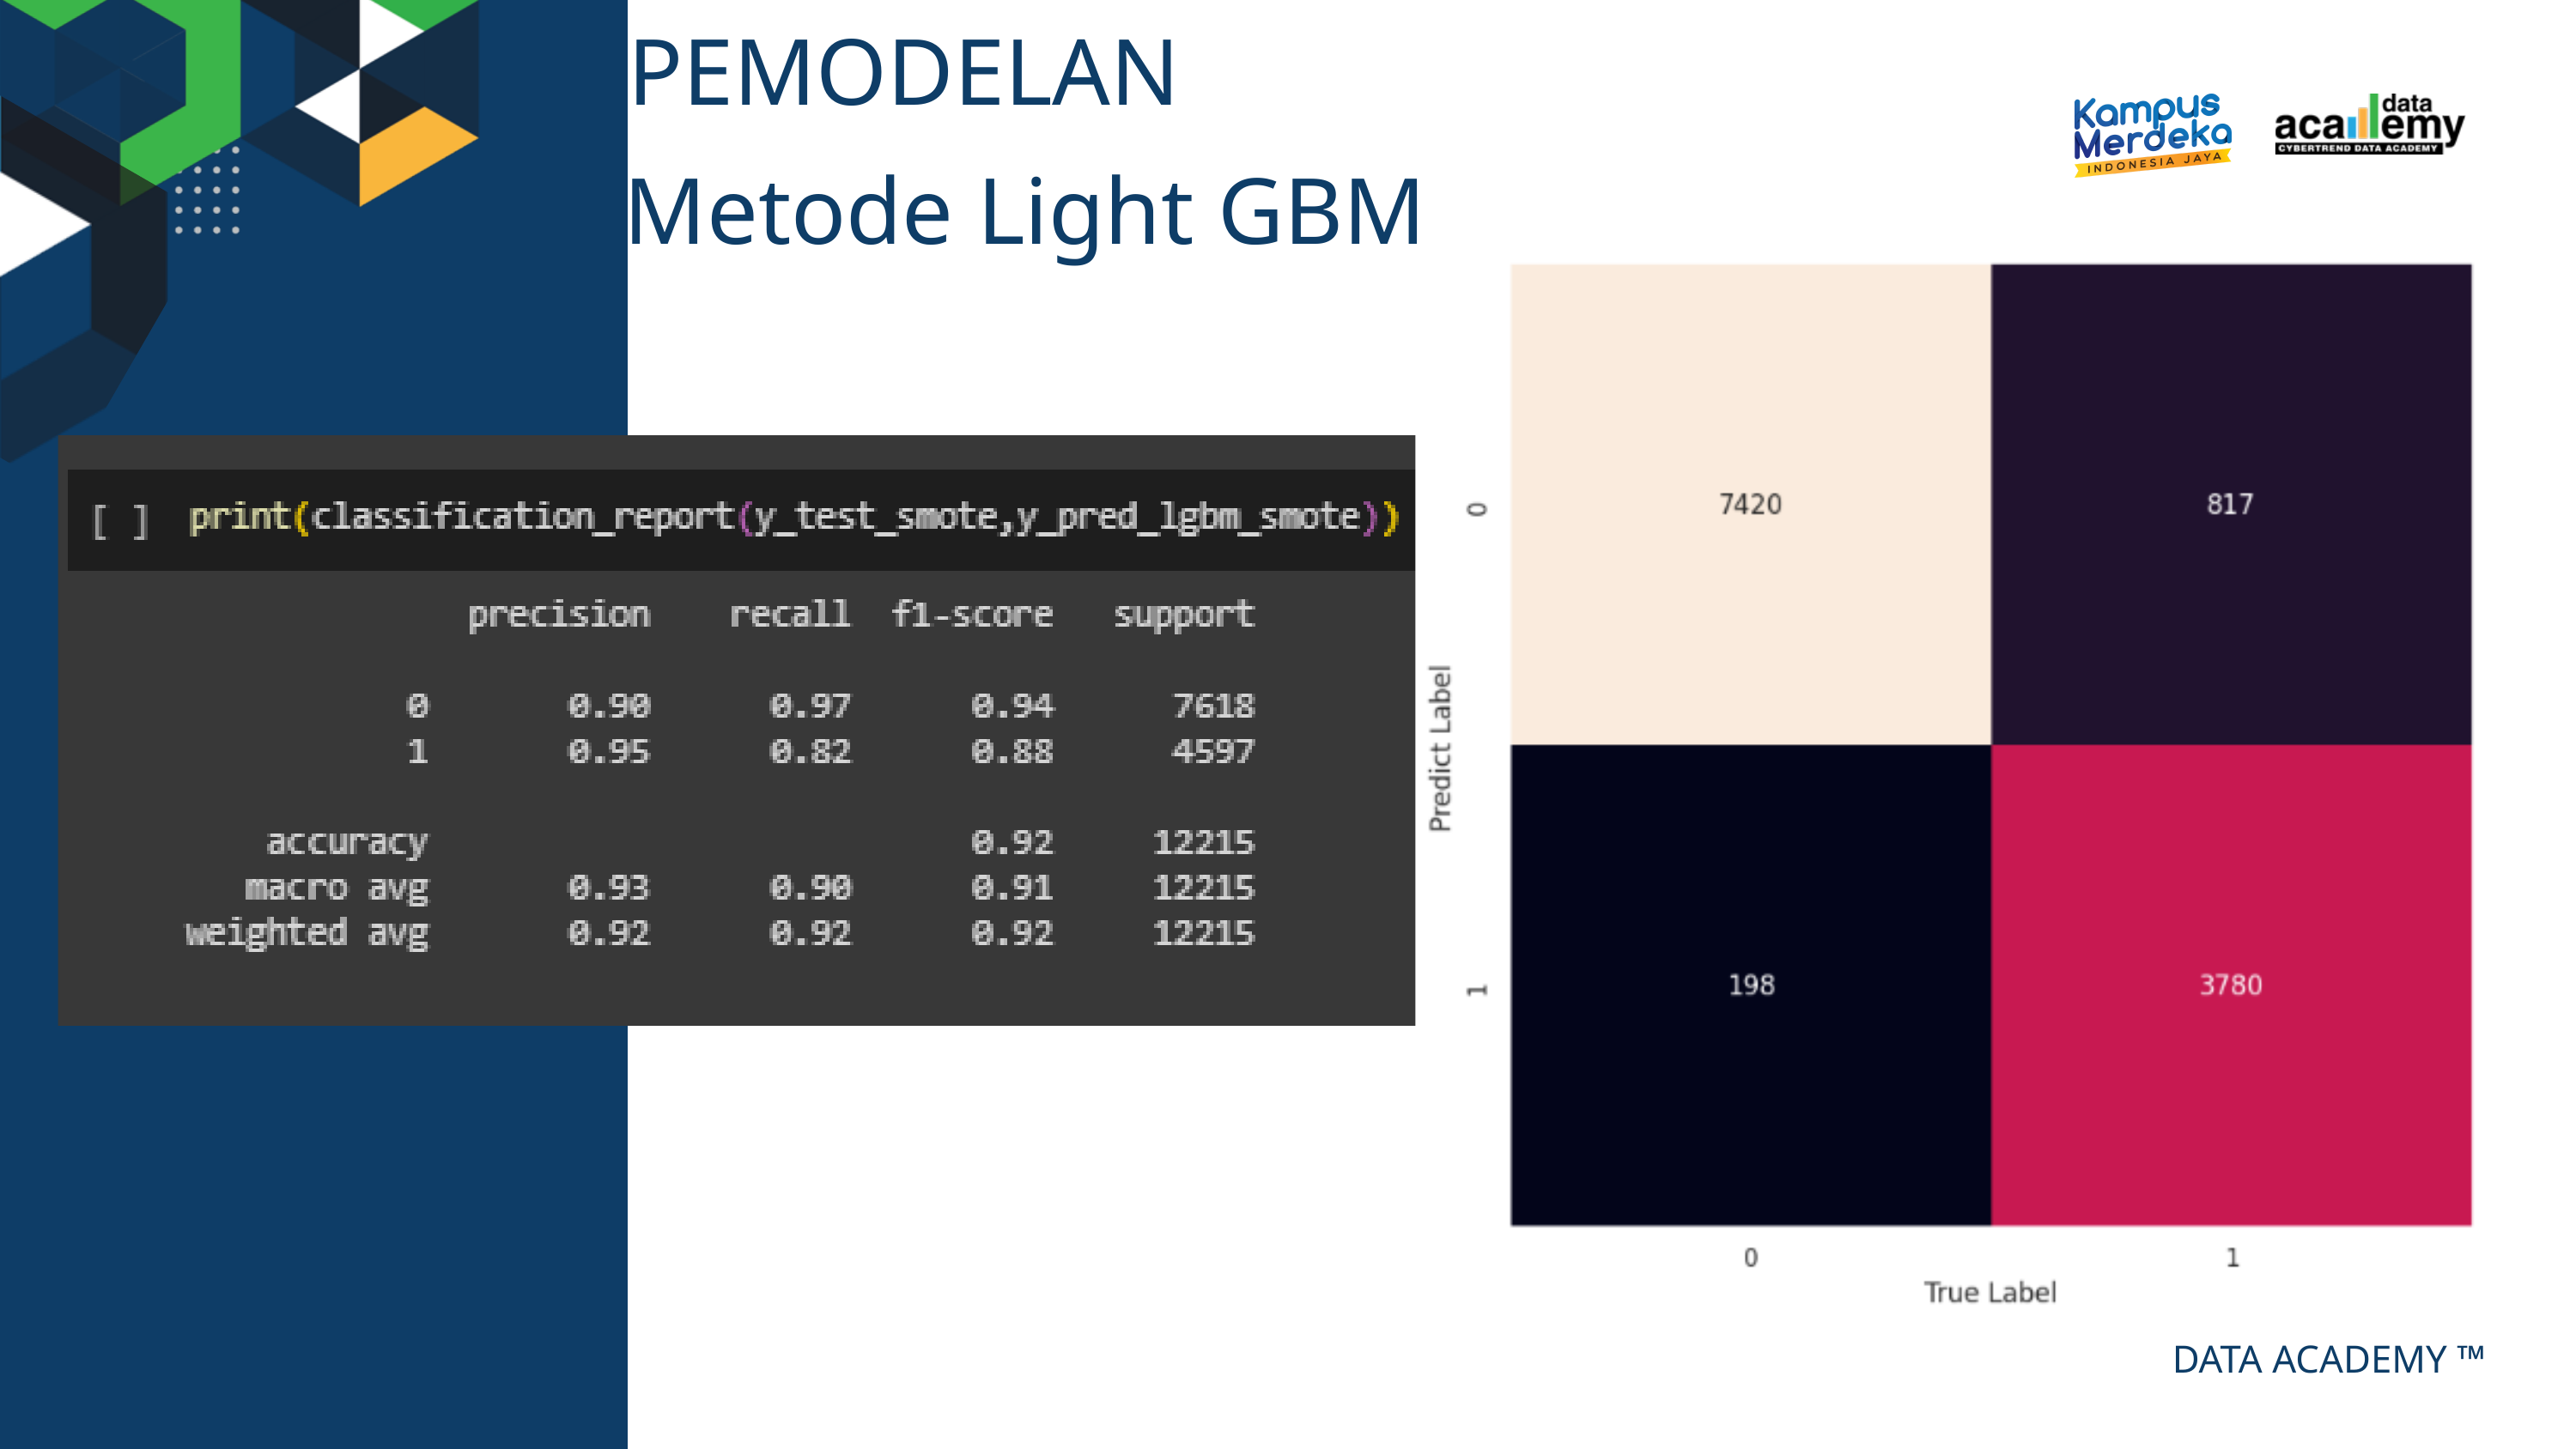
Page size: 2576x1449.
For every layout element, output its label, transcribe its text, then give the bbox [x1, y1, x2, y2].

text_box [2075, 94, 2232, 178]
text_box DATA ACADEMY ™ [2096, 1335, 2487, 1381]
text_box PEMODELAN [634, 13, 1745, 124]
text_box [0, 0, 629, 1449]
text_box [1415, 251, 2487, 1315]
text_box [634, 435, 1415, 1026]
text_box Metode Light GBM [634, 153, 1741, 263]
text_box [2275, 94, 2466, 155]
